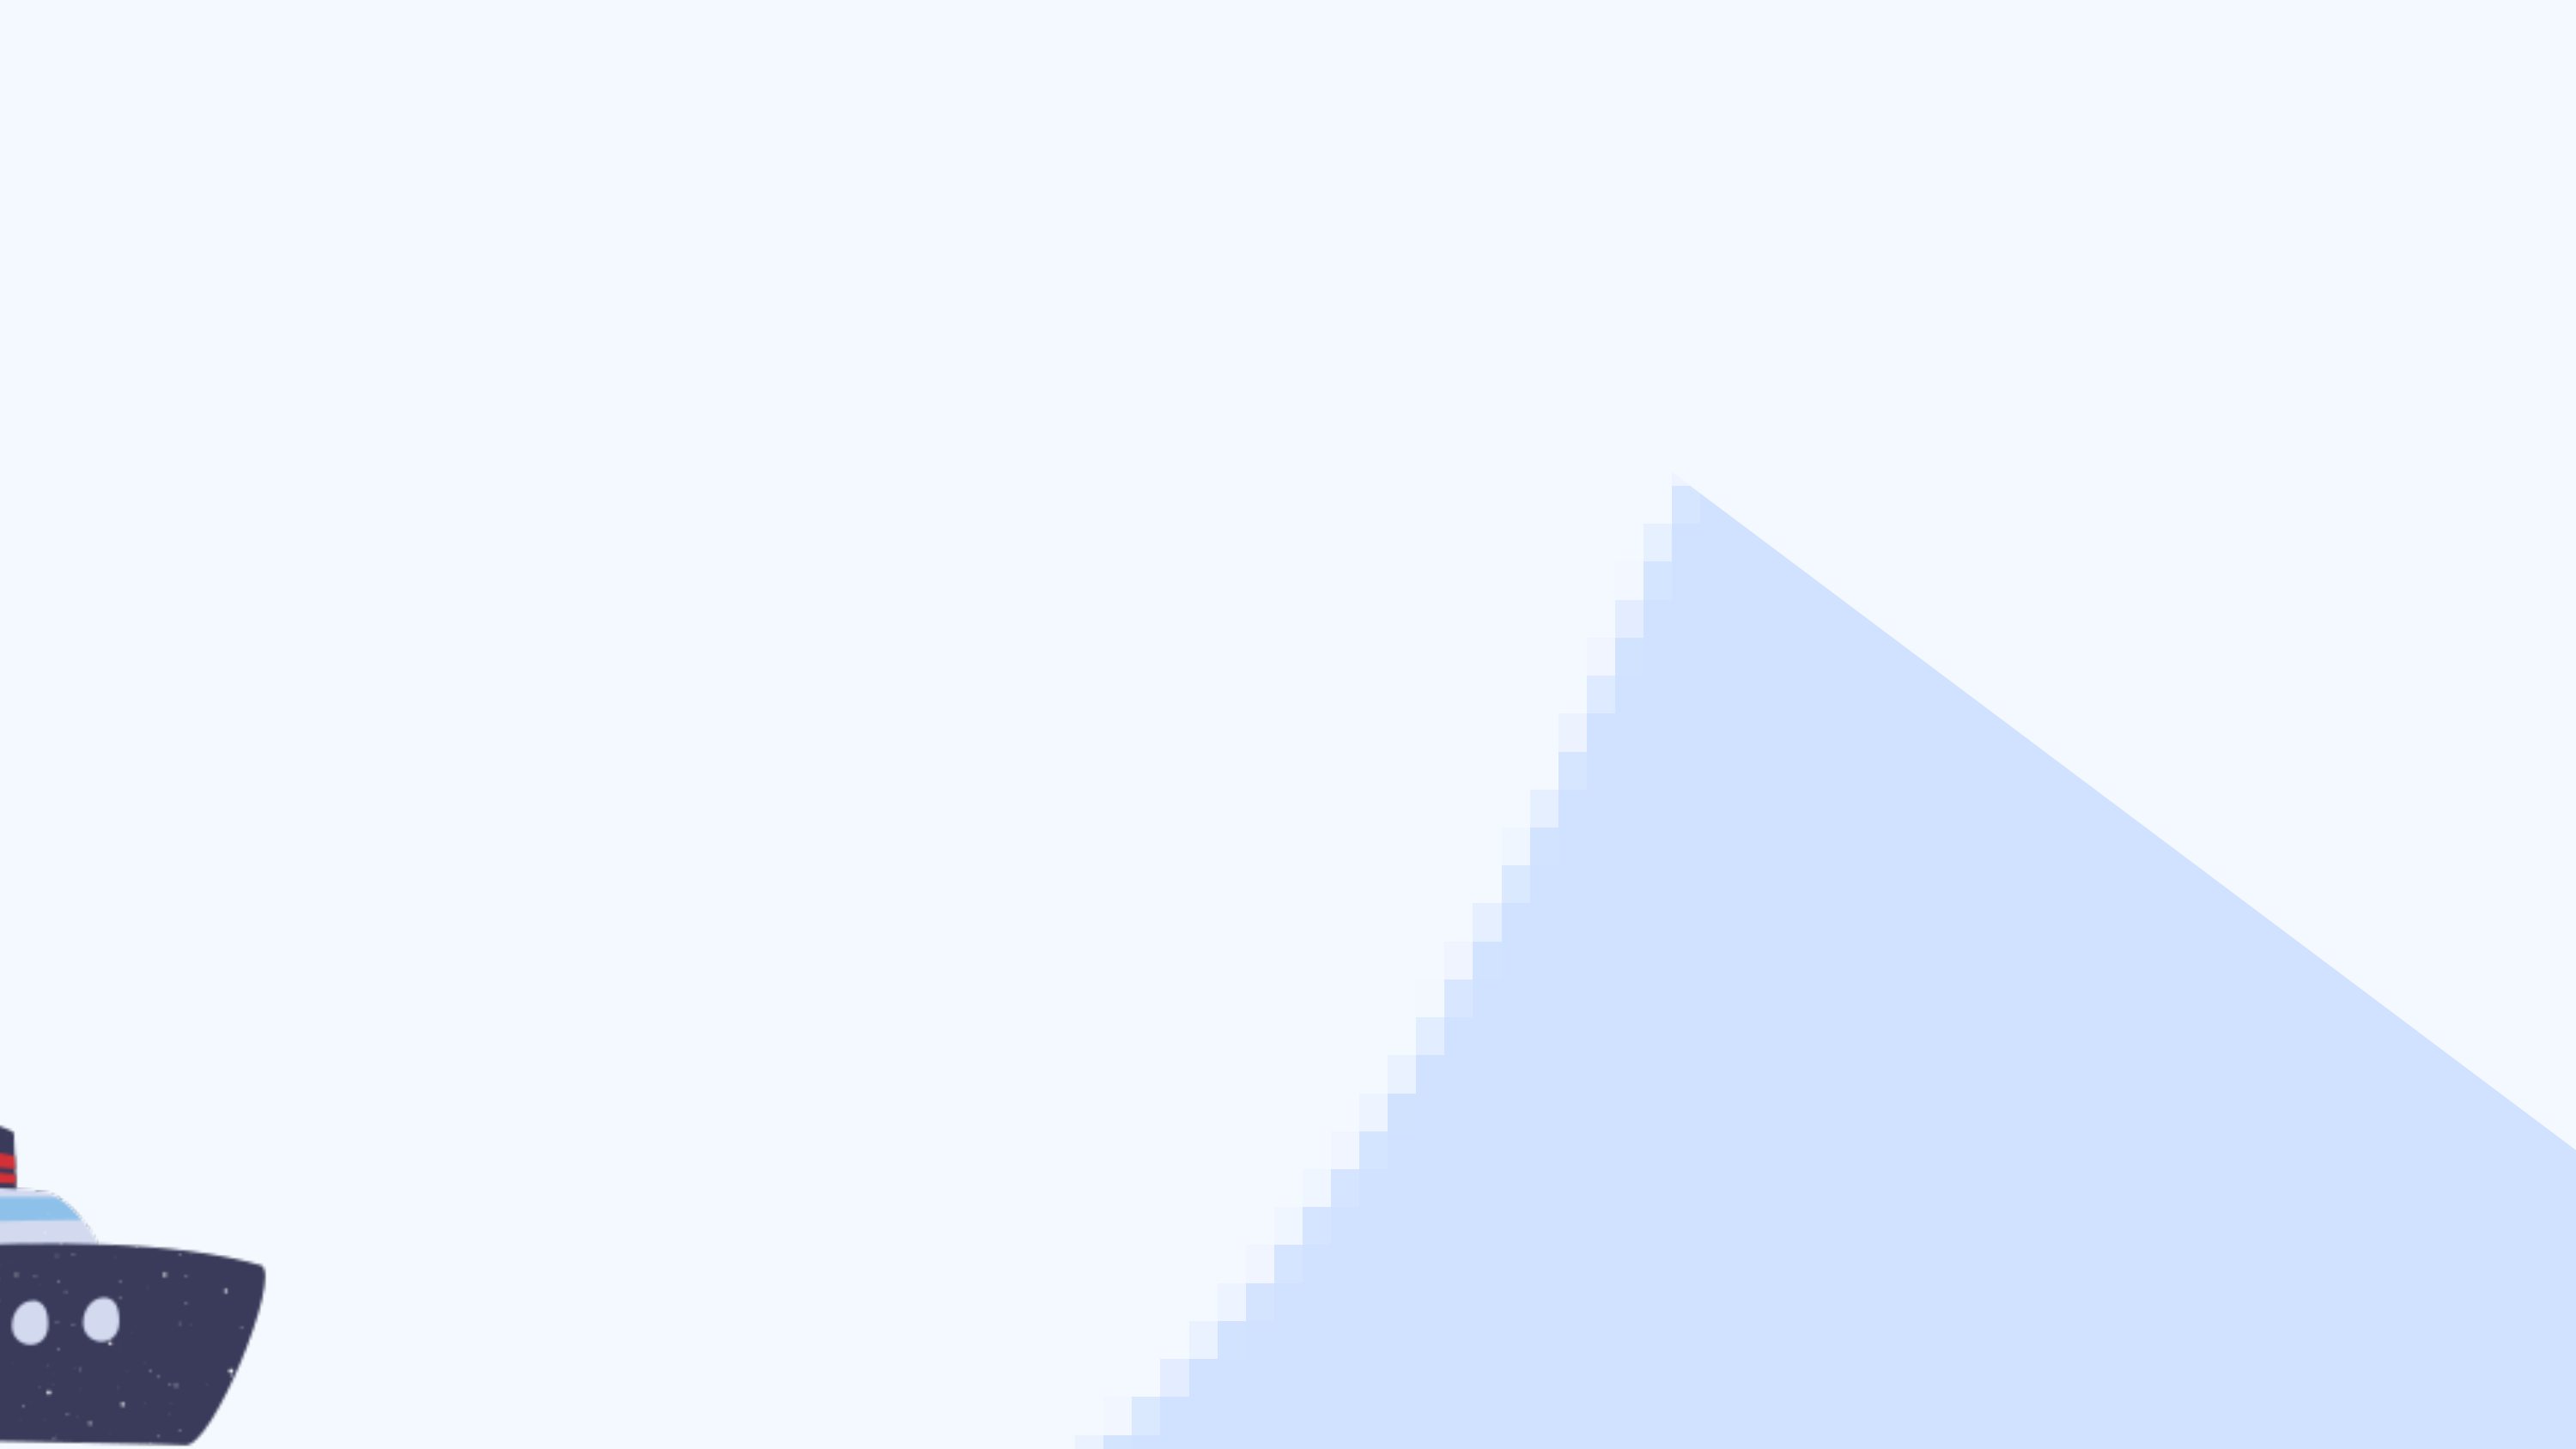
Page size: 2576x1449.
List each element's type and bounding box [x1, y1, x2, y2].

text_box [46, 0, 2576, 1449]
text_box [0, 1097, 283, 1449]
